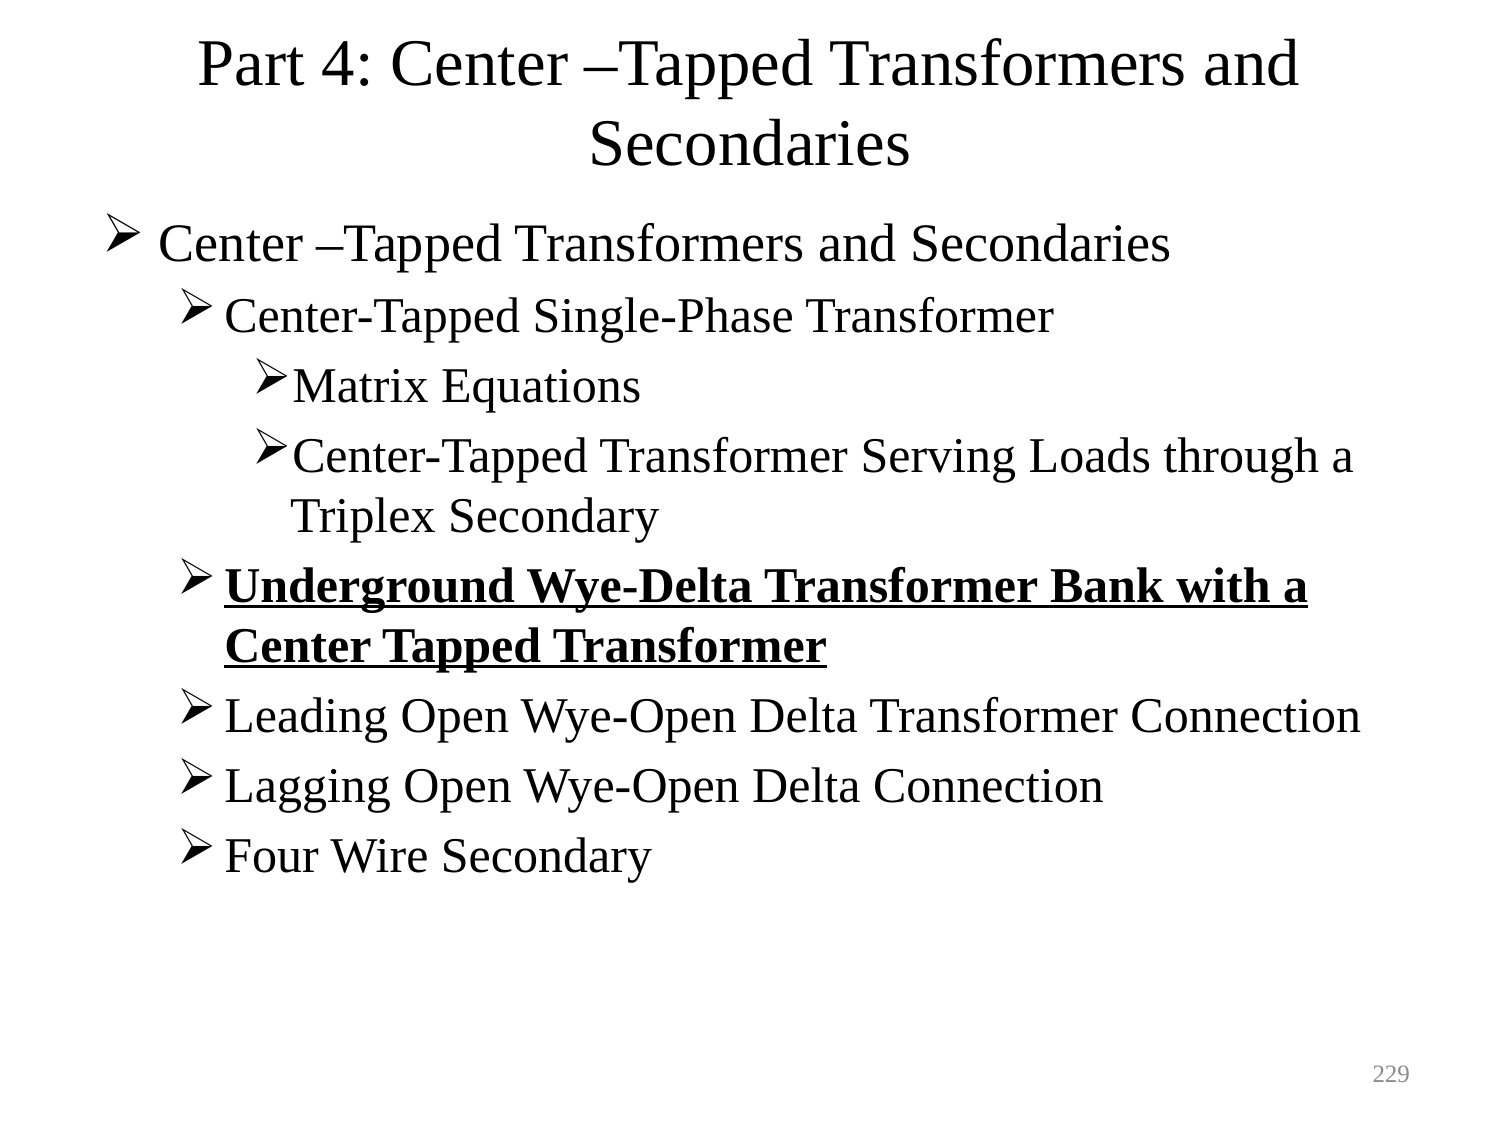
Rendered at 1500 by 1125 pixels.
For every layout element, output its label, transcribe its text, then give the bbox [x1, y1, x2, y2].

slide_number 229 [1074, 1042, 1425, 1103]
title Part 4: Center –Tapped Transformers and Secondaries [75, 45, 1425, 233]
list Center –Tapped Transformers and Secondaries Center-Tapped Single-Phase Transformer Matrix Equations Center-Tapped Transformer Serving Loads through a Triplex Secondary Underground Wye-Delta Transformer Bank with a Center Tapped Transformer Leading Open Wye-Open Delta Transformer Connection Lagging Open Wye-Open Delta Connection Four Wire Secondary [87, 200, 1438, 1050]
